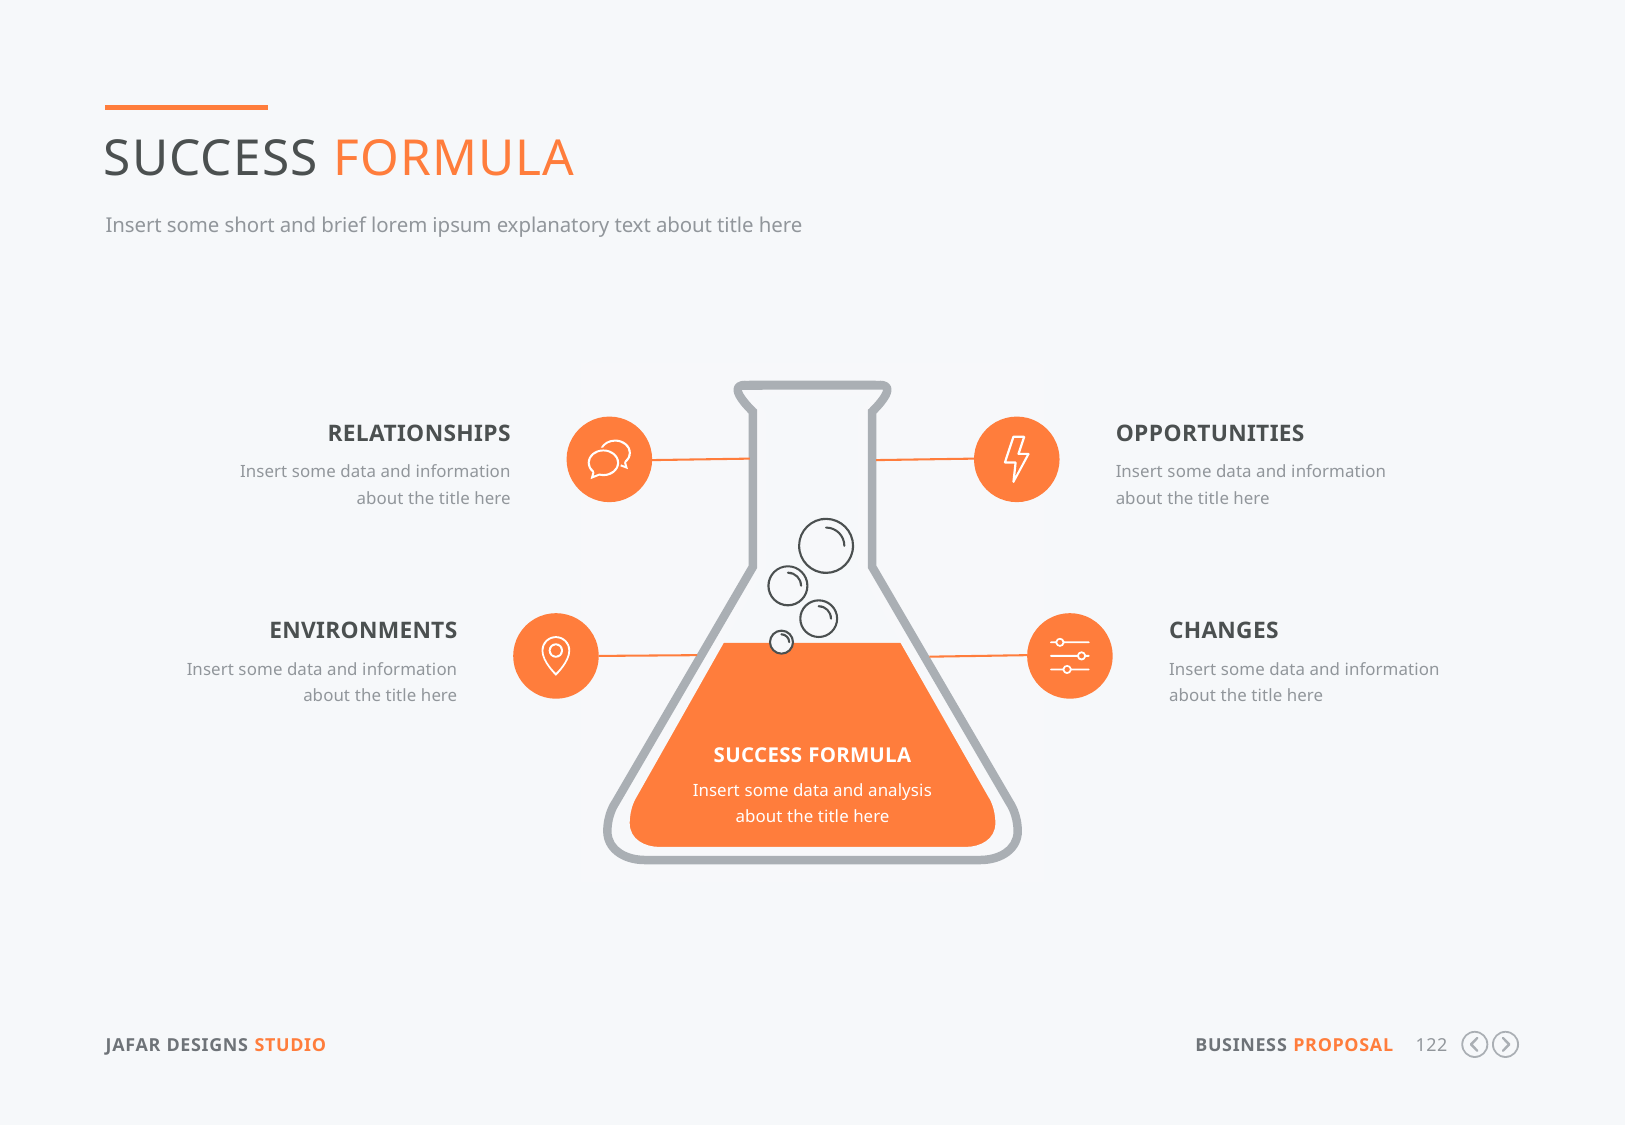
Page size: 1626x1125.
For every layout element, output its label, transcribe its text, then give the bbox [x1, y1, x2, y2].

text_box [580, 362, 1045, 883]
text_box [973, 416, 1060, 503]
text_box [1169, 616, 1452, 706]
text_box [671, 742, 954, 827]
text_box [513, 613, 599, 699]
list Insert some short and brief lorem ipsum explanatory text about title here [105, 209, 1519, 241]
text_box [1027, 613, 1113, 699]
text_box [566, 416, 653, 503]
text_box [1115, 418, 1398, 509]
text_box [228, 418, 511, 509]
list Success formula [103, 125, 1518, 188]
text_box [174, 616, 458, 706]
